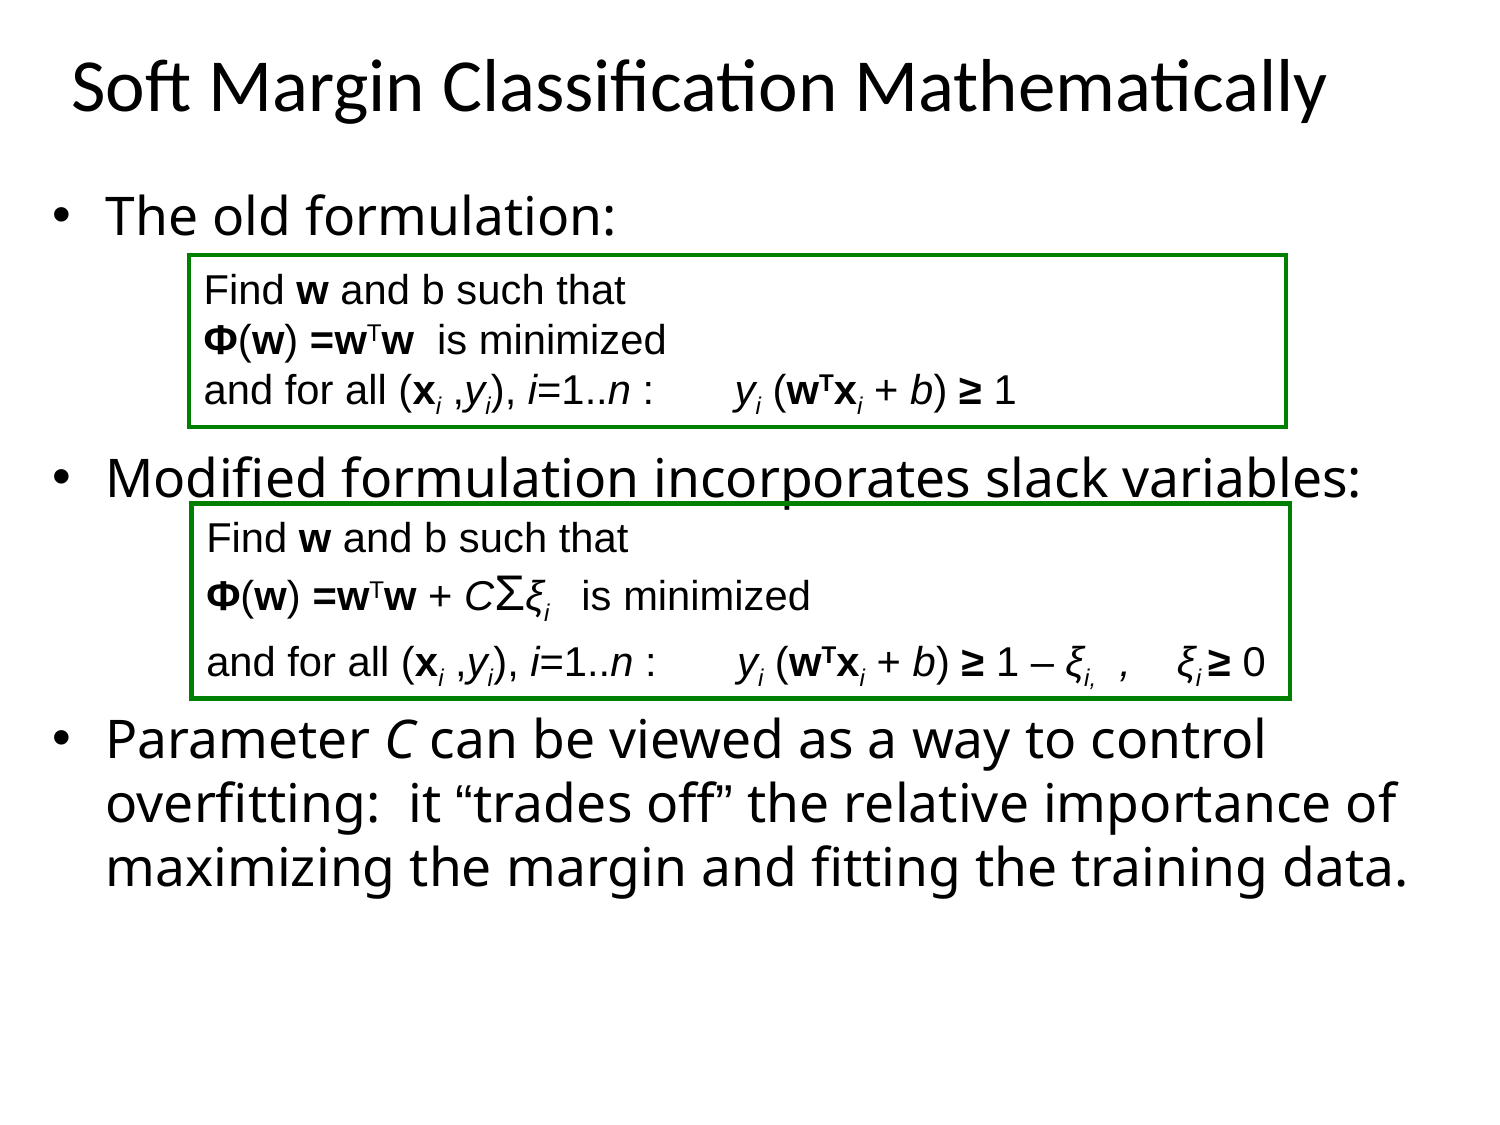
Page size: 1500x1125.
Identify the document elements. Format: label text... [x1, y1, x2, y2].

list The old formulation: Modified formulation incorporates slack variables: Parameter C can be viewed as a way to control overfitting: it “trades off” the relative importance of maximizing the margin and fitting the training data. [37, 174, 1438, 925]
title Soft Margin Classification Mathematically [24, 0, 1375, 163]
text_box Find w and b such that Φ(w) =wTw is minimized and for all (xi ,yi), i=1..n : yi (wTxi + b) ≥ 1 [188, 255, 1286, 427]
text_box Find w and b such that Φ(w) =wTw + CΣξi is minimized and for all (xi ,yi), i=1..n : yi (wTxi + b) ≥ 1 – ξi, , ξi ≥ 0 [191, 503, 1290, 699]
